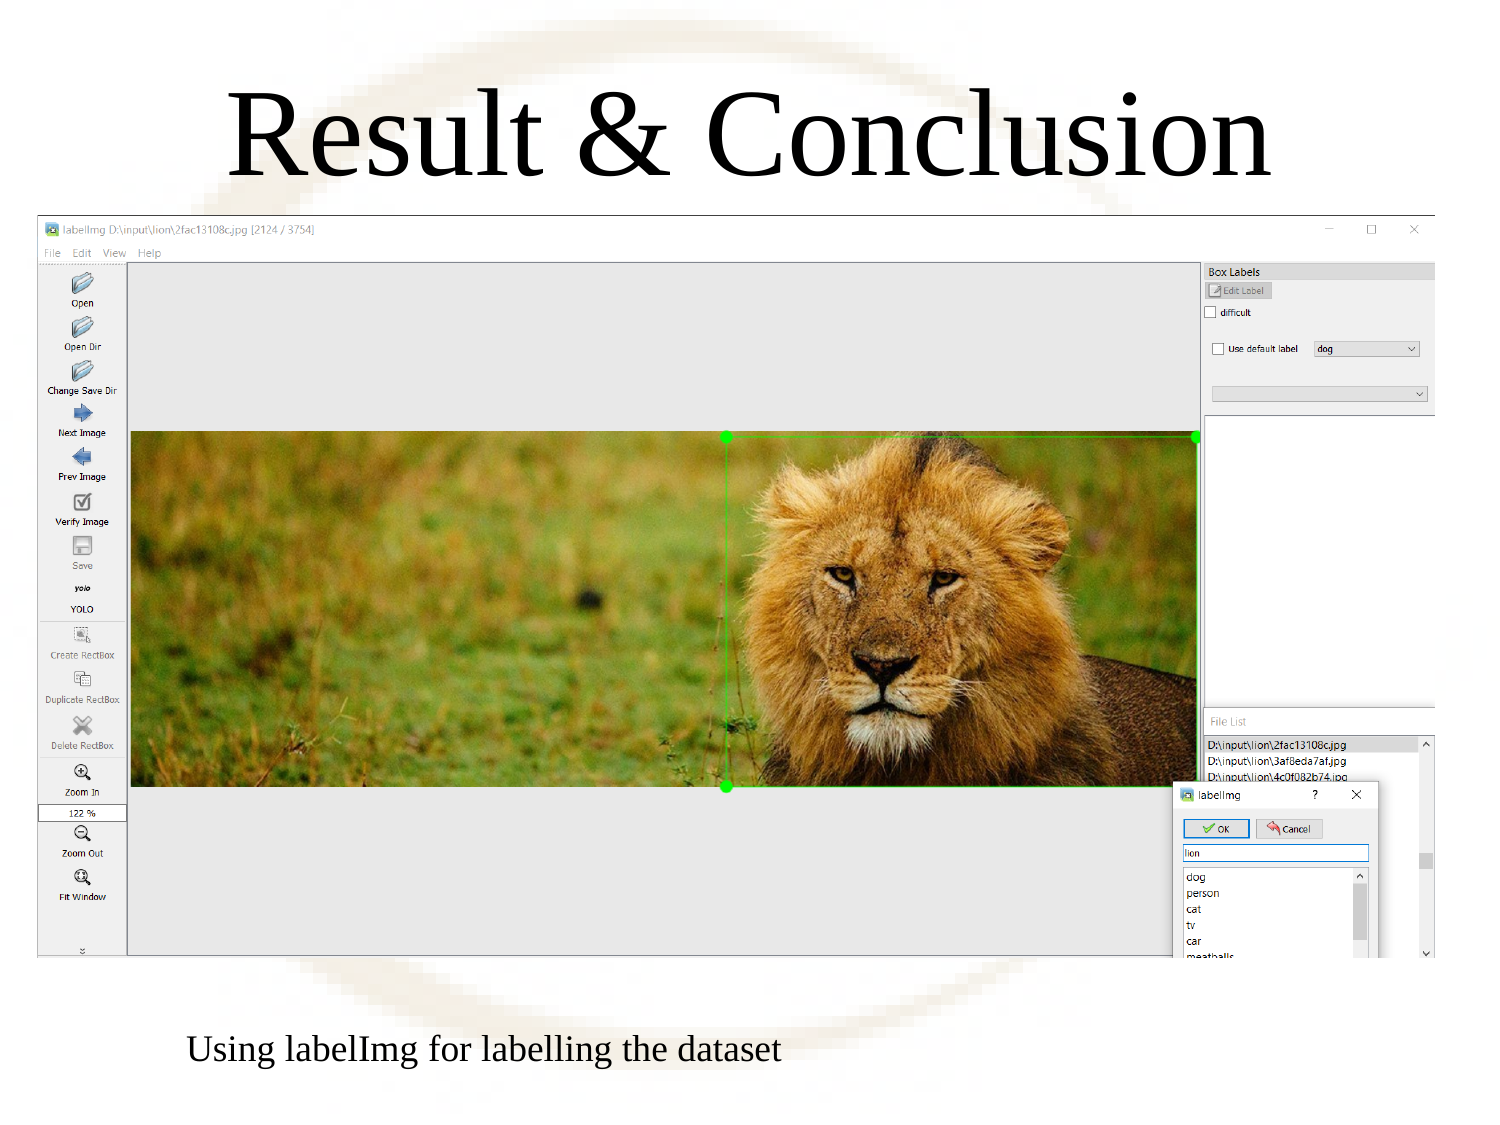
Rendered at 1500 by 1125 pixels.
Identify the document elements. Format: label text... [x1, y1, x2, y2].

text_box Using labelImg for labelling the dataset [171, 1016, 875, 1077]
text_box Result & Conclusion [112, 53, 1388, 213]
picture [37, 215, 1436, 959]
